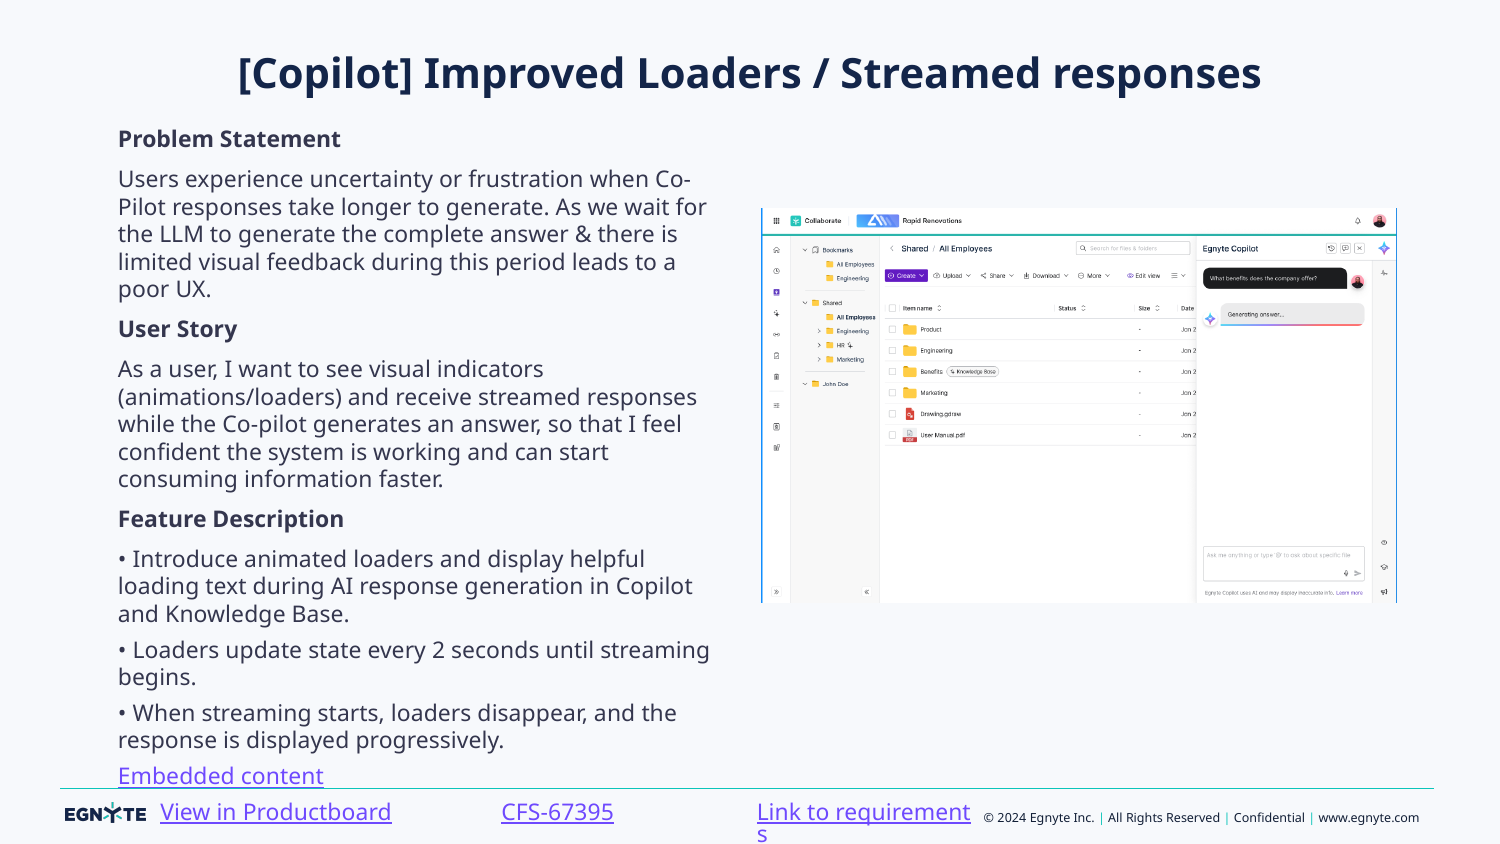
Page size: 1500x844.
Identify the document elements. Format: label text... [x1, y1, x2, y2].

title [Copilot] Improved Loaders / Streamed responses [103, 44, 1397, 106]
list CFS-67395 [486, 790, 741, 835]
list View in Productboard [145, 790, 486, 835]
list Problem Statement Users experience uncertainty or frustration when Co-Pilot responses take longer to generate. As we wait for the LLM to generate the complete answer & there is limited visual feedback during this period leads to a poor UX. User Story As a user, I want to see visual indicators (animations/loaders) and receive streamed responses while the Co-pilot generates an answer, so that I feel confident the system is working and can start consuming information faster. Feature Description • Introduce animated loaders and display helpful loading text during AI response generation in Copilot and Knowledge Base. • Loaders update state every 2 seconds until streaming begins. • When streaming starts, loaders disappear, and the response is displayed progressively. Embedded content [103, 117, 741, 693]
list Link to requirements [742, 790, 997, 835]
picture [65, 802, 145, 823]
picture [761, 119, 1397, 693]
